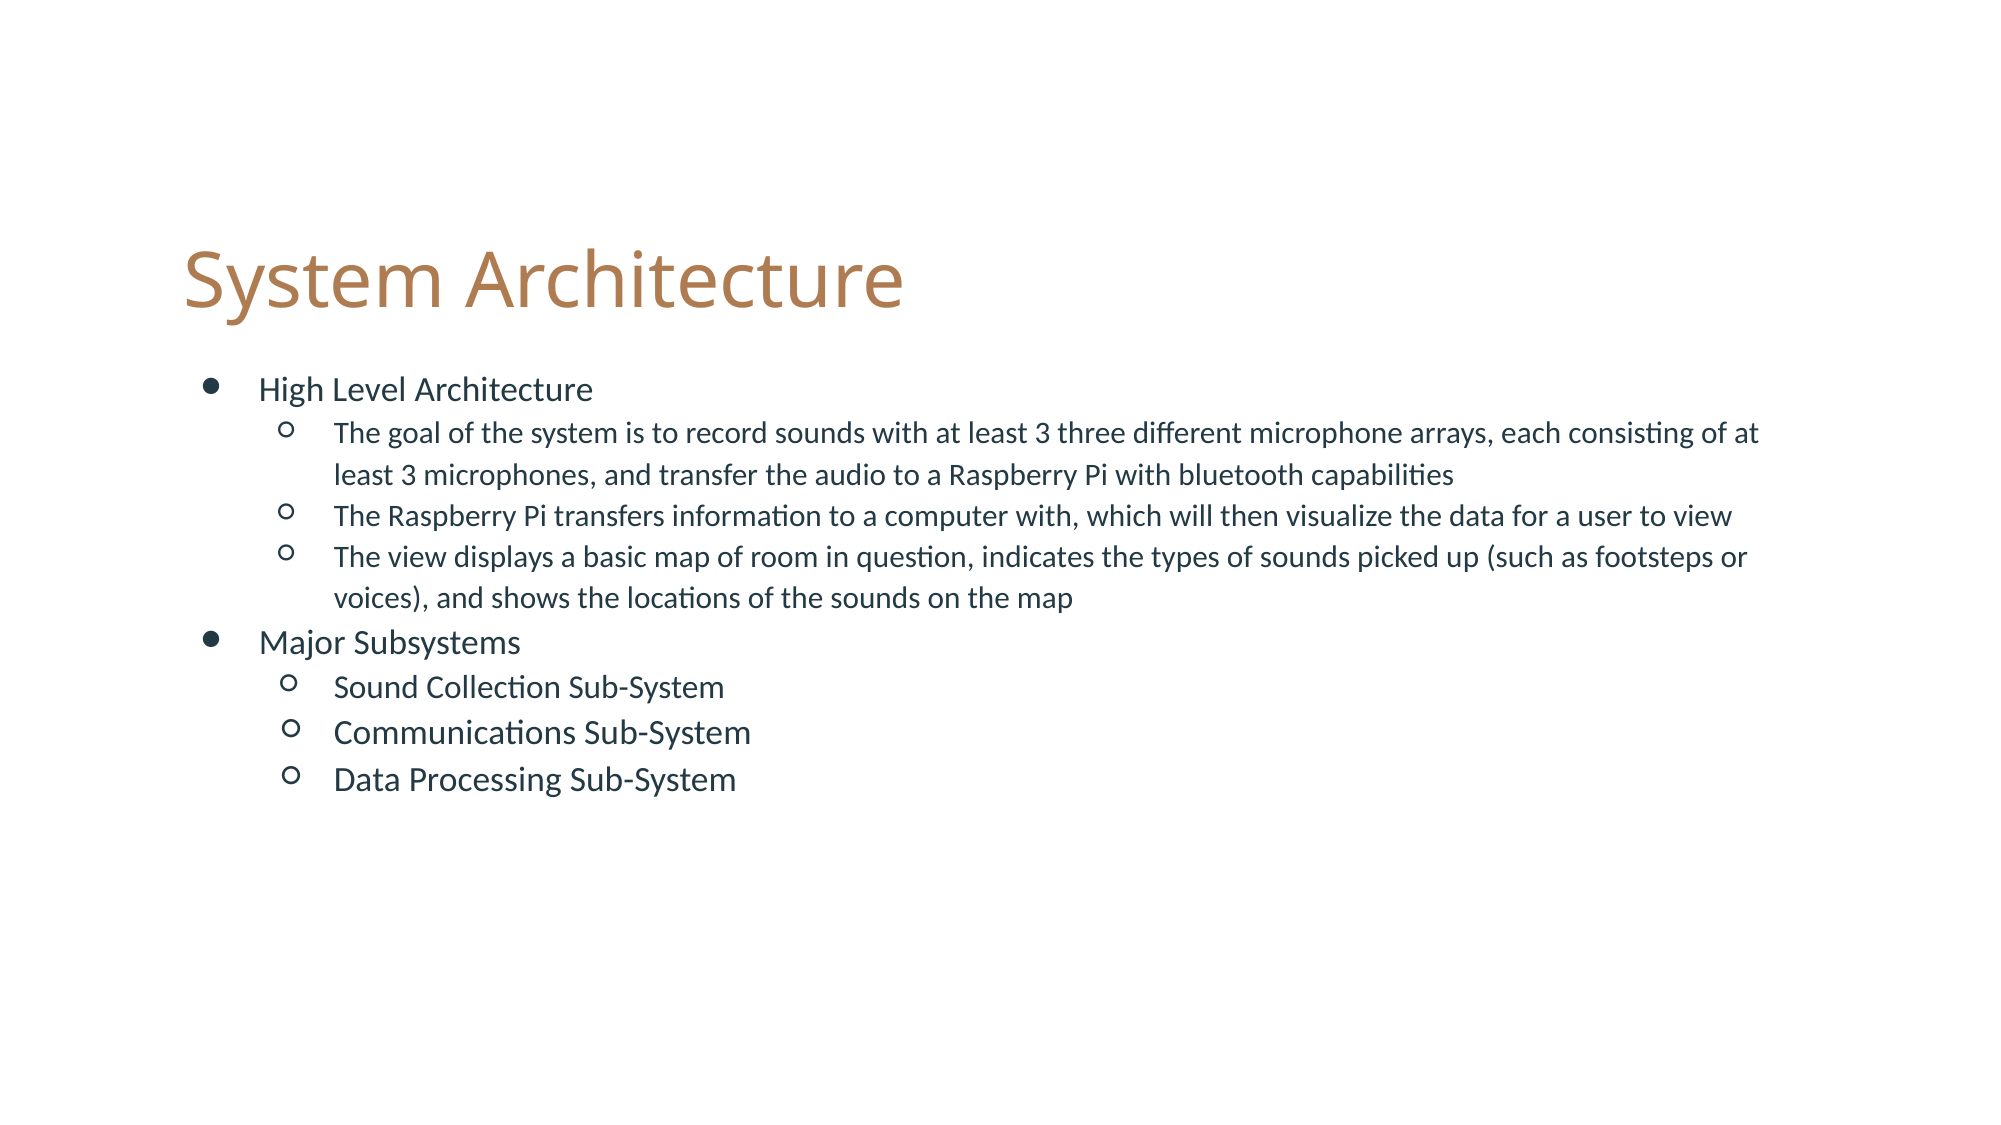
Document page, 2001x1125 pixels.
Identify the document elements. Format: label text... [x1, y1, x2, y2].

title System Architecture [168, 118, 1832, 331]
list High Level Architecture The goal of the system is to record sounds with at least 3 three different microphone arrays, each consisting of at least 3 microphones, and transfer the audio to a Raspberry Pi with bluetooth capabilities The Raspberry Pi transfers information to a computer with, which will then visualize the data for a user to view The view displays a basic map of room in question, indicates the types of sounds picked up (such as footsteps or voices), and shows the locations of the sounds on the map Major Subsystems Sound Collection Sub-System Communications Sub-System Data Processing Sub-System [168, 354, 1832, 1082]
